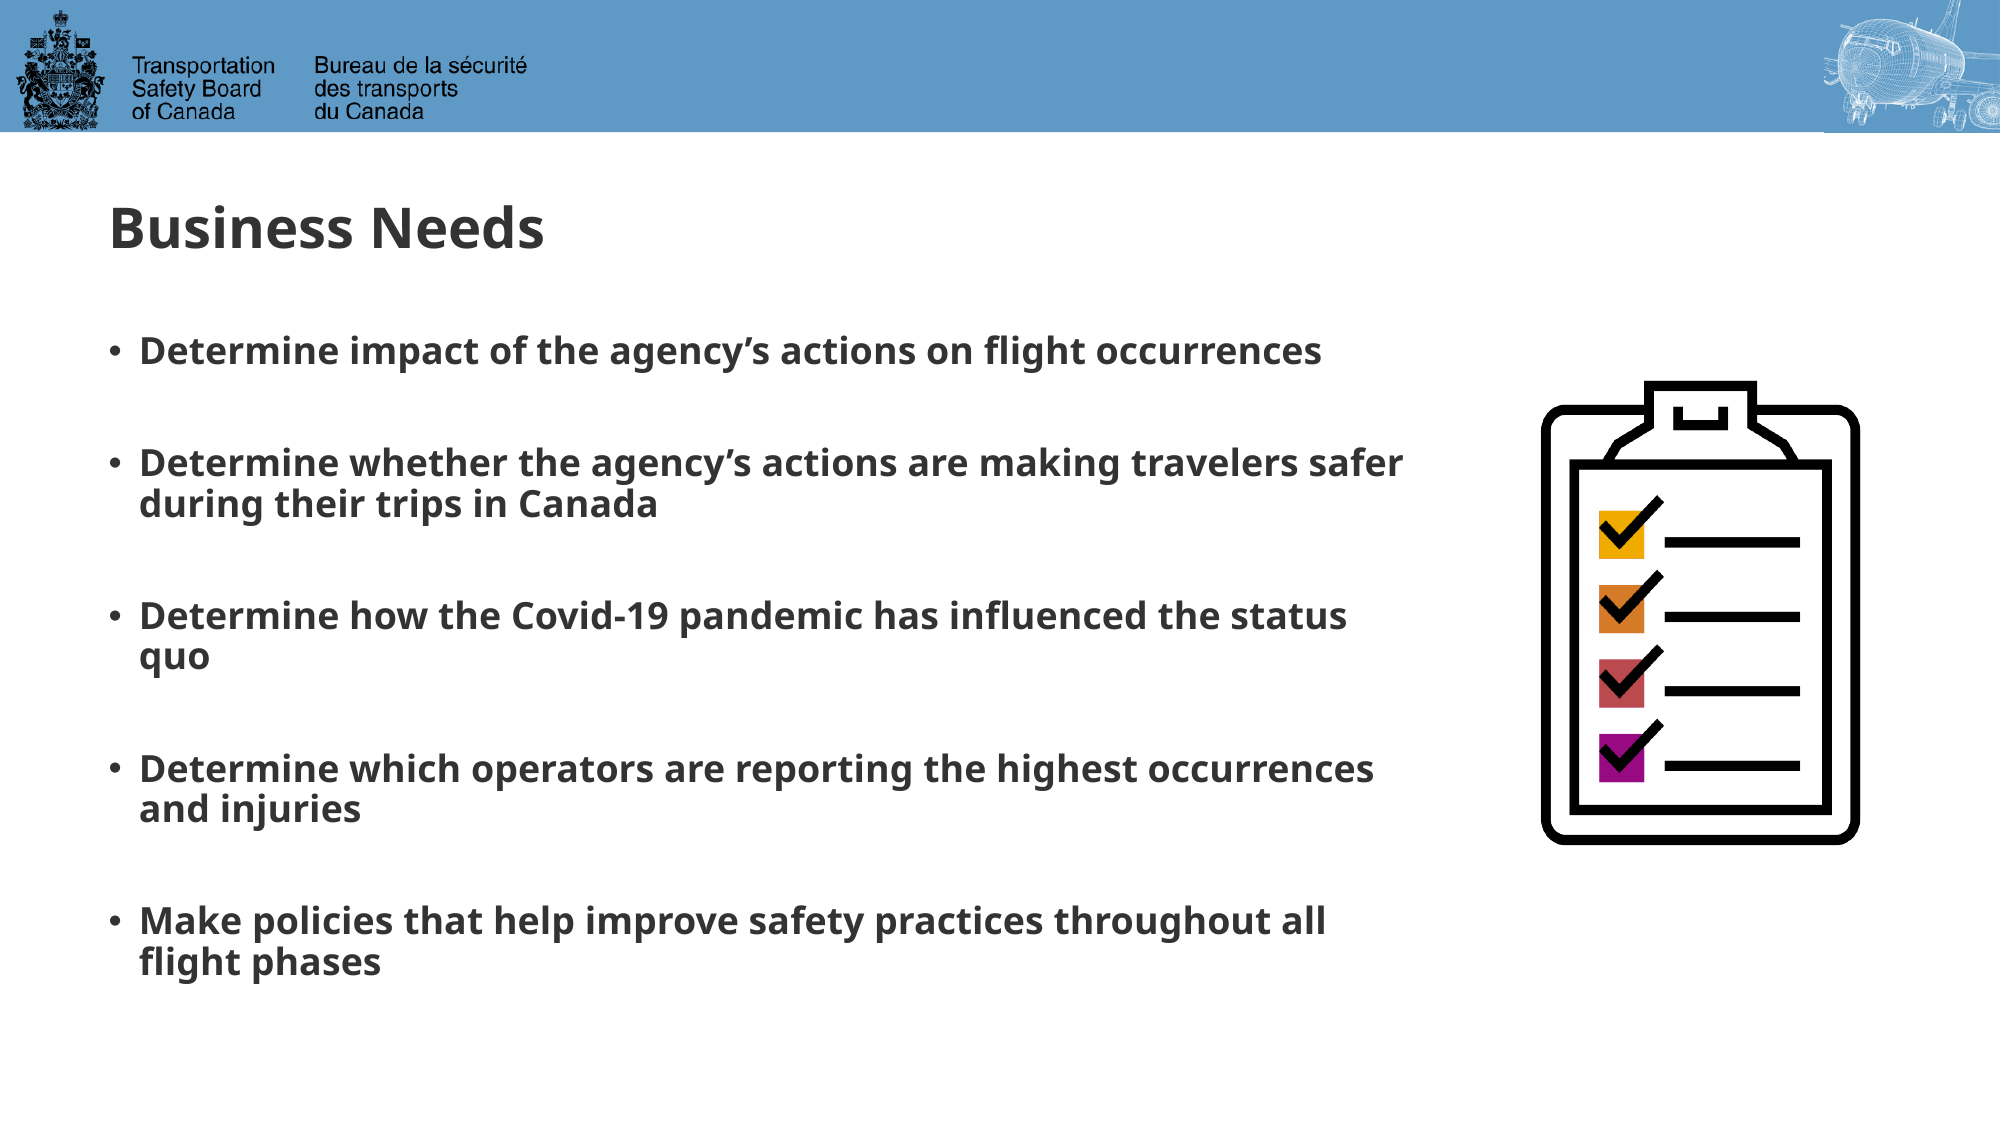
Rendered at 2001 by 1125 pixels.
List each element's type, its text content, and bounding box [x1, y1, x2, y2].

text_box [0, 0, 2000, 133]
list Business Needs Determine impact of the agency’s actions on flight occurrences Determine whether the agency’s actions are making travelers safer during their trips in Canada Determine how the Covid-19 pandemic has influenced the status quo Determine which operators are reporting the highest occurrences and injuries Make policies that help improve safety practices throughout all flight phases [93, 192, 1433, 991]
picture [1502, 355, 1884, 872]
picture [12, 7, 544, 133]
